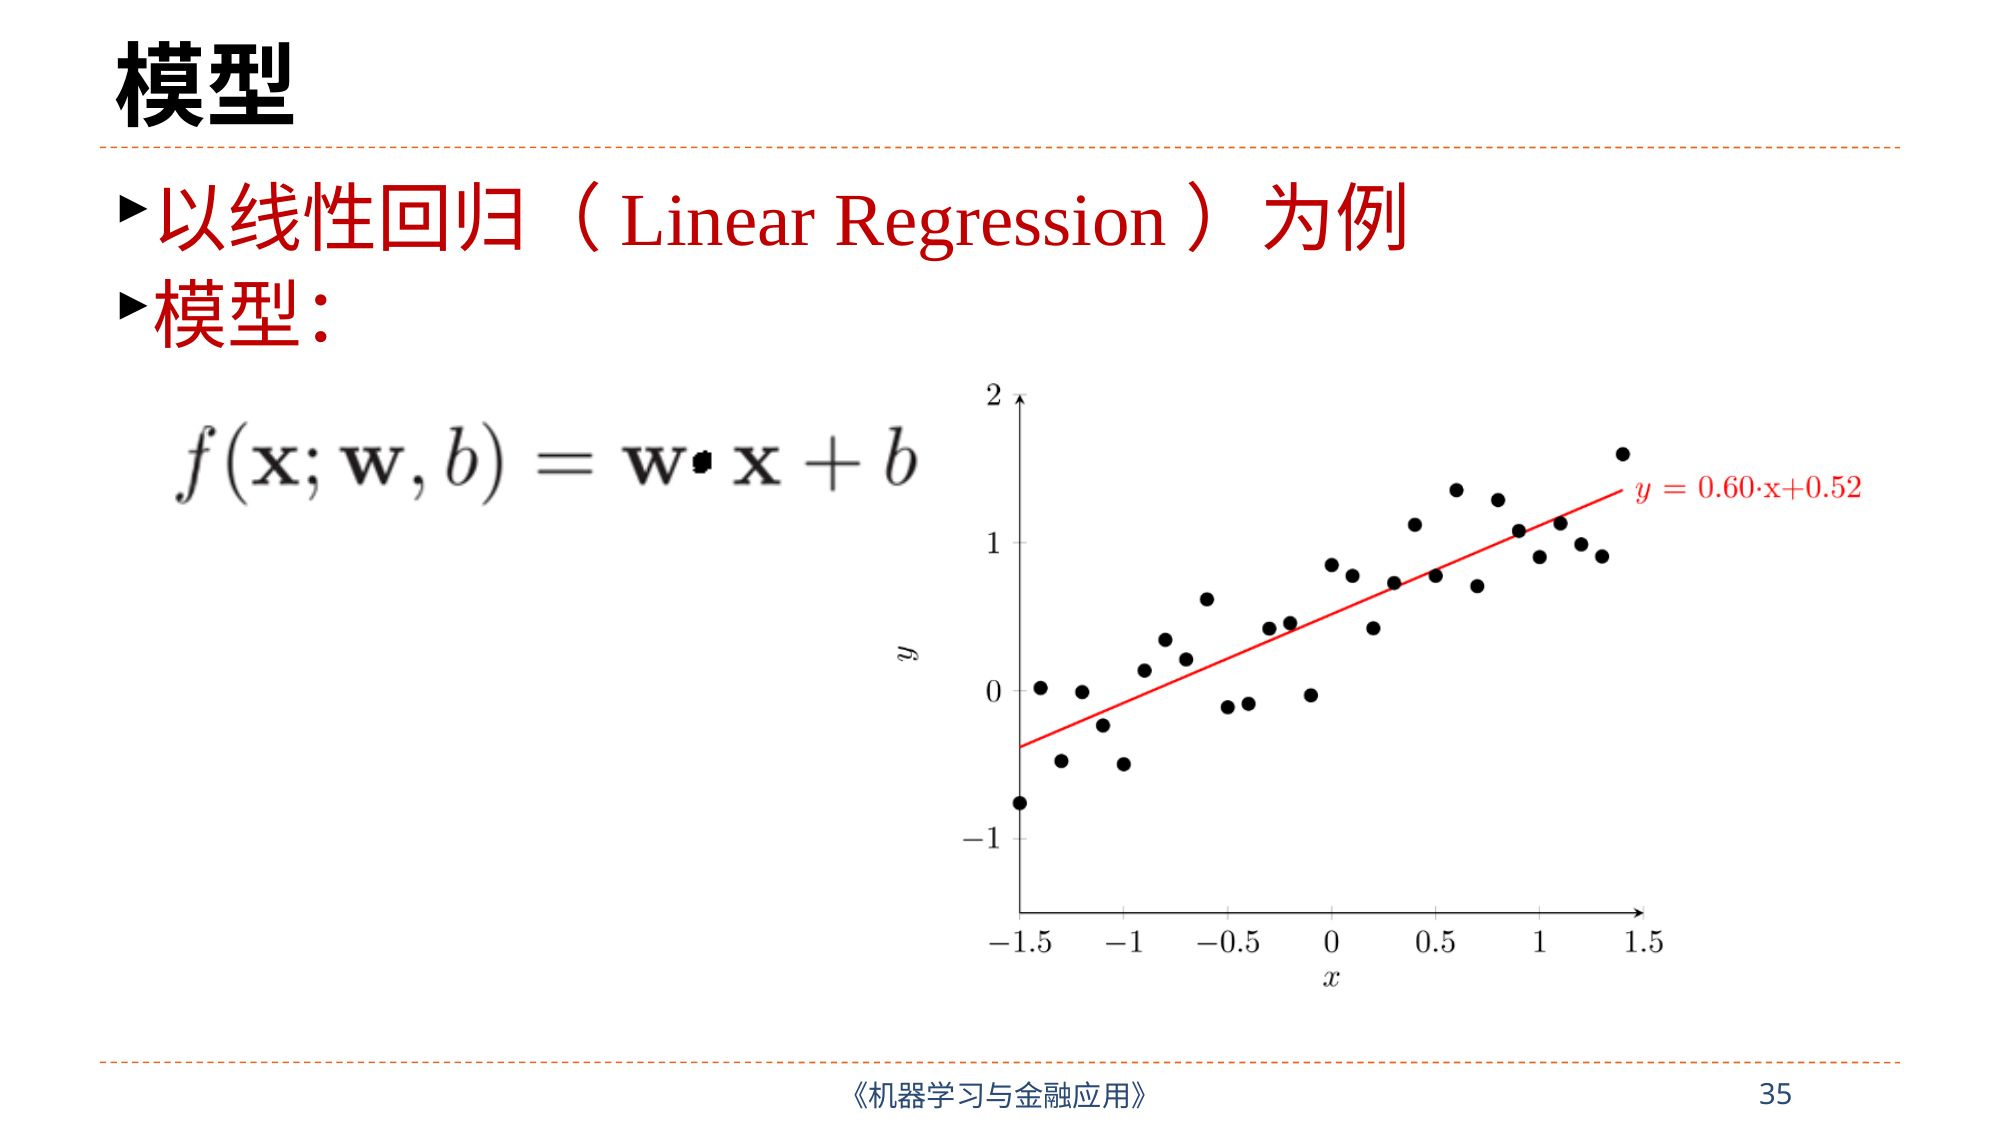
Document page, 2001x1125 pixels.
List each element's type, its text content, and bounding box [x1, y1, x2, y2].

list 以线性回归（Linear Regression）为例 模型： [99, 162, 1900, 1050]
title 模型 [99, 24, 1900, 146]
picture [141, 360, 1917, 998]
